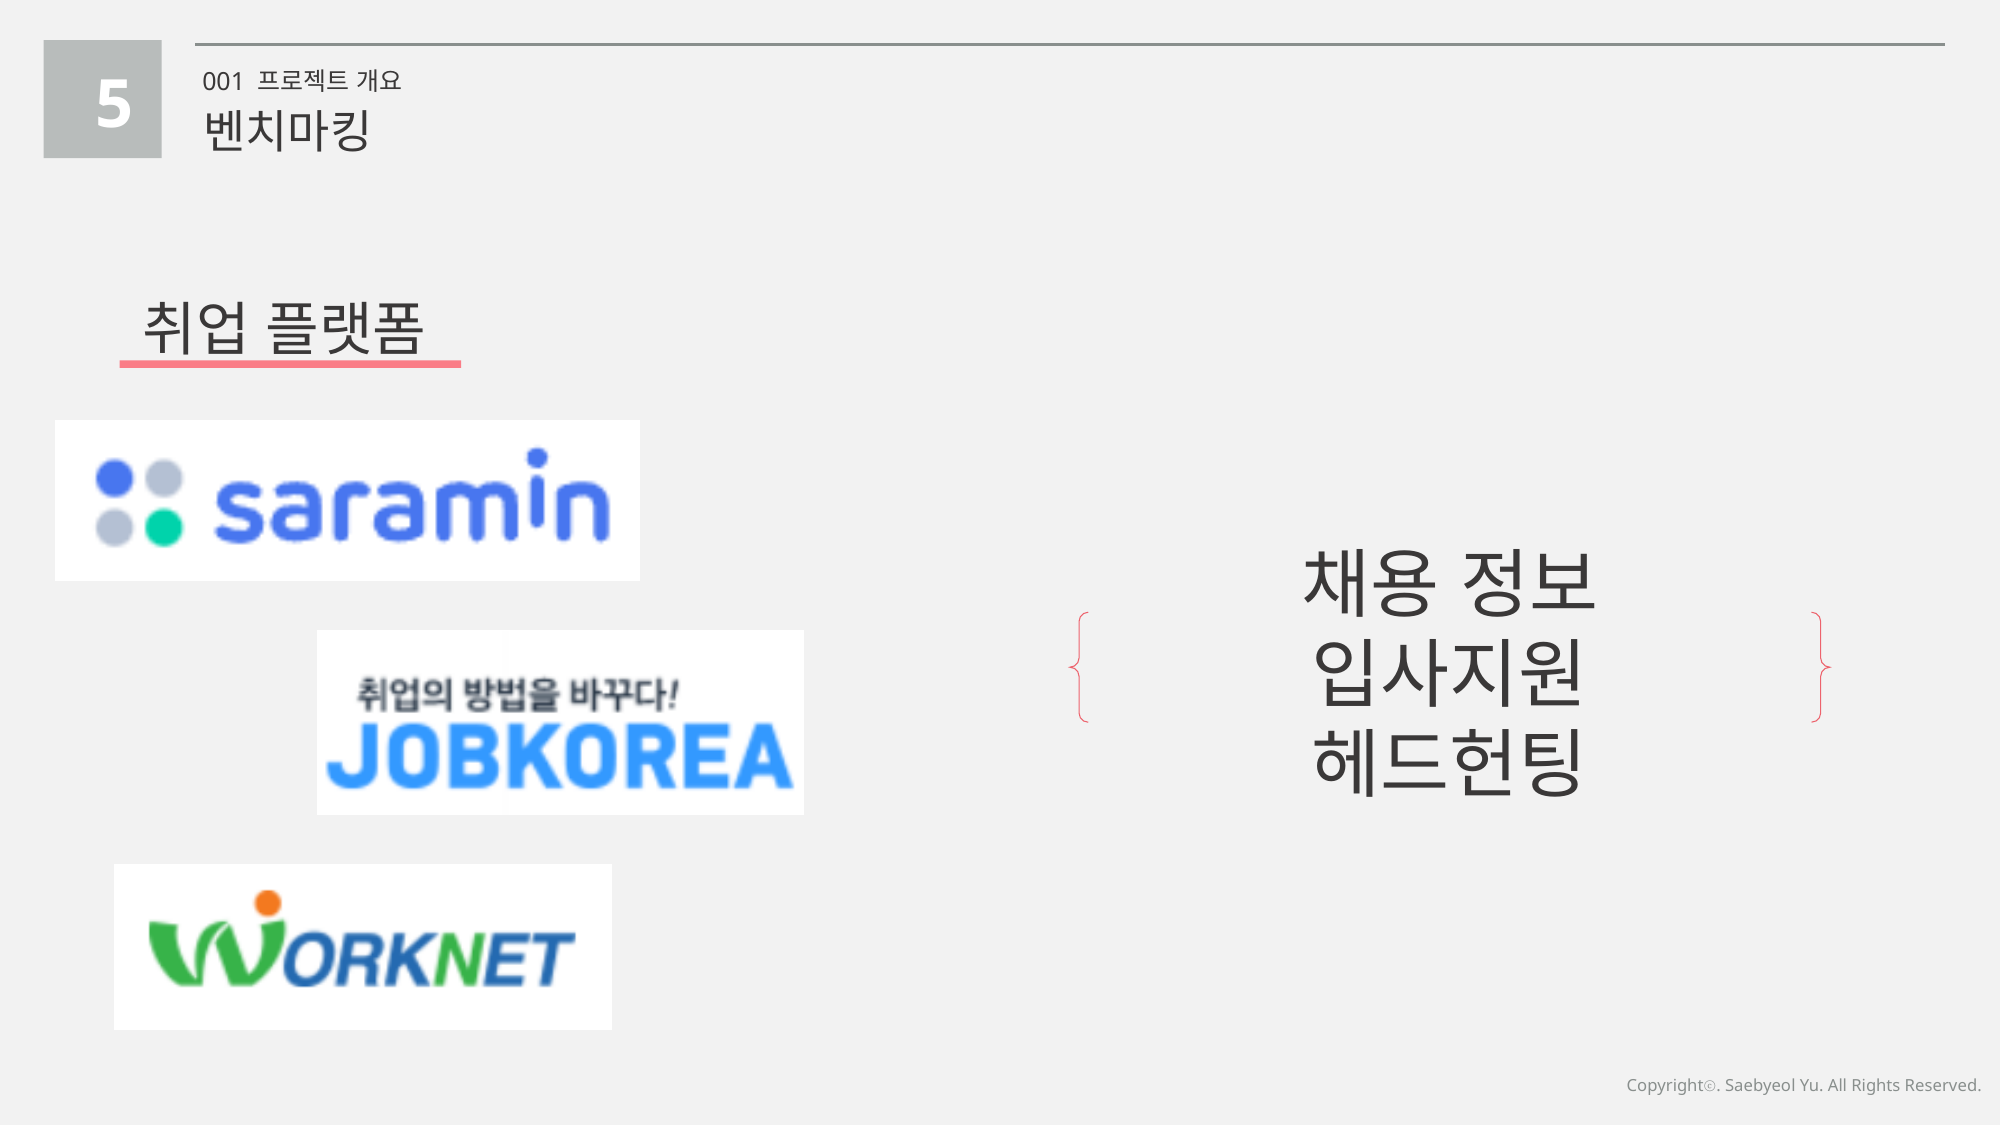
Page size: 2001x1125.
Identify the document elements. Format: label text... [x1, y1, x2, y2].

picture [114, 864, 612, 1030]
picture [55, 420, 640, 581]
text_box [194, 57, 410, 167]
text_box [118, 359, 462, 369]
text_box [42, 39, 163, 159]
text_box 채용 정보 입사지원 헤드헌팅 [1067, 611, 1832, 723]
text_box 취업 플랫폼 [127, 284, 441, 359]
text_box 5 [80, 52, 123, 148]
picture [317, 630, 804, 815]
